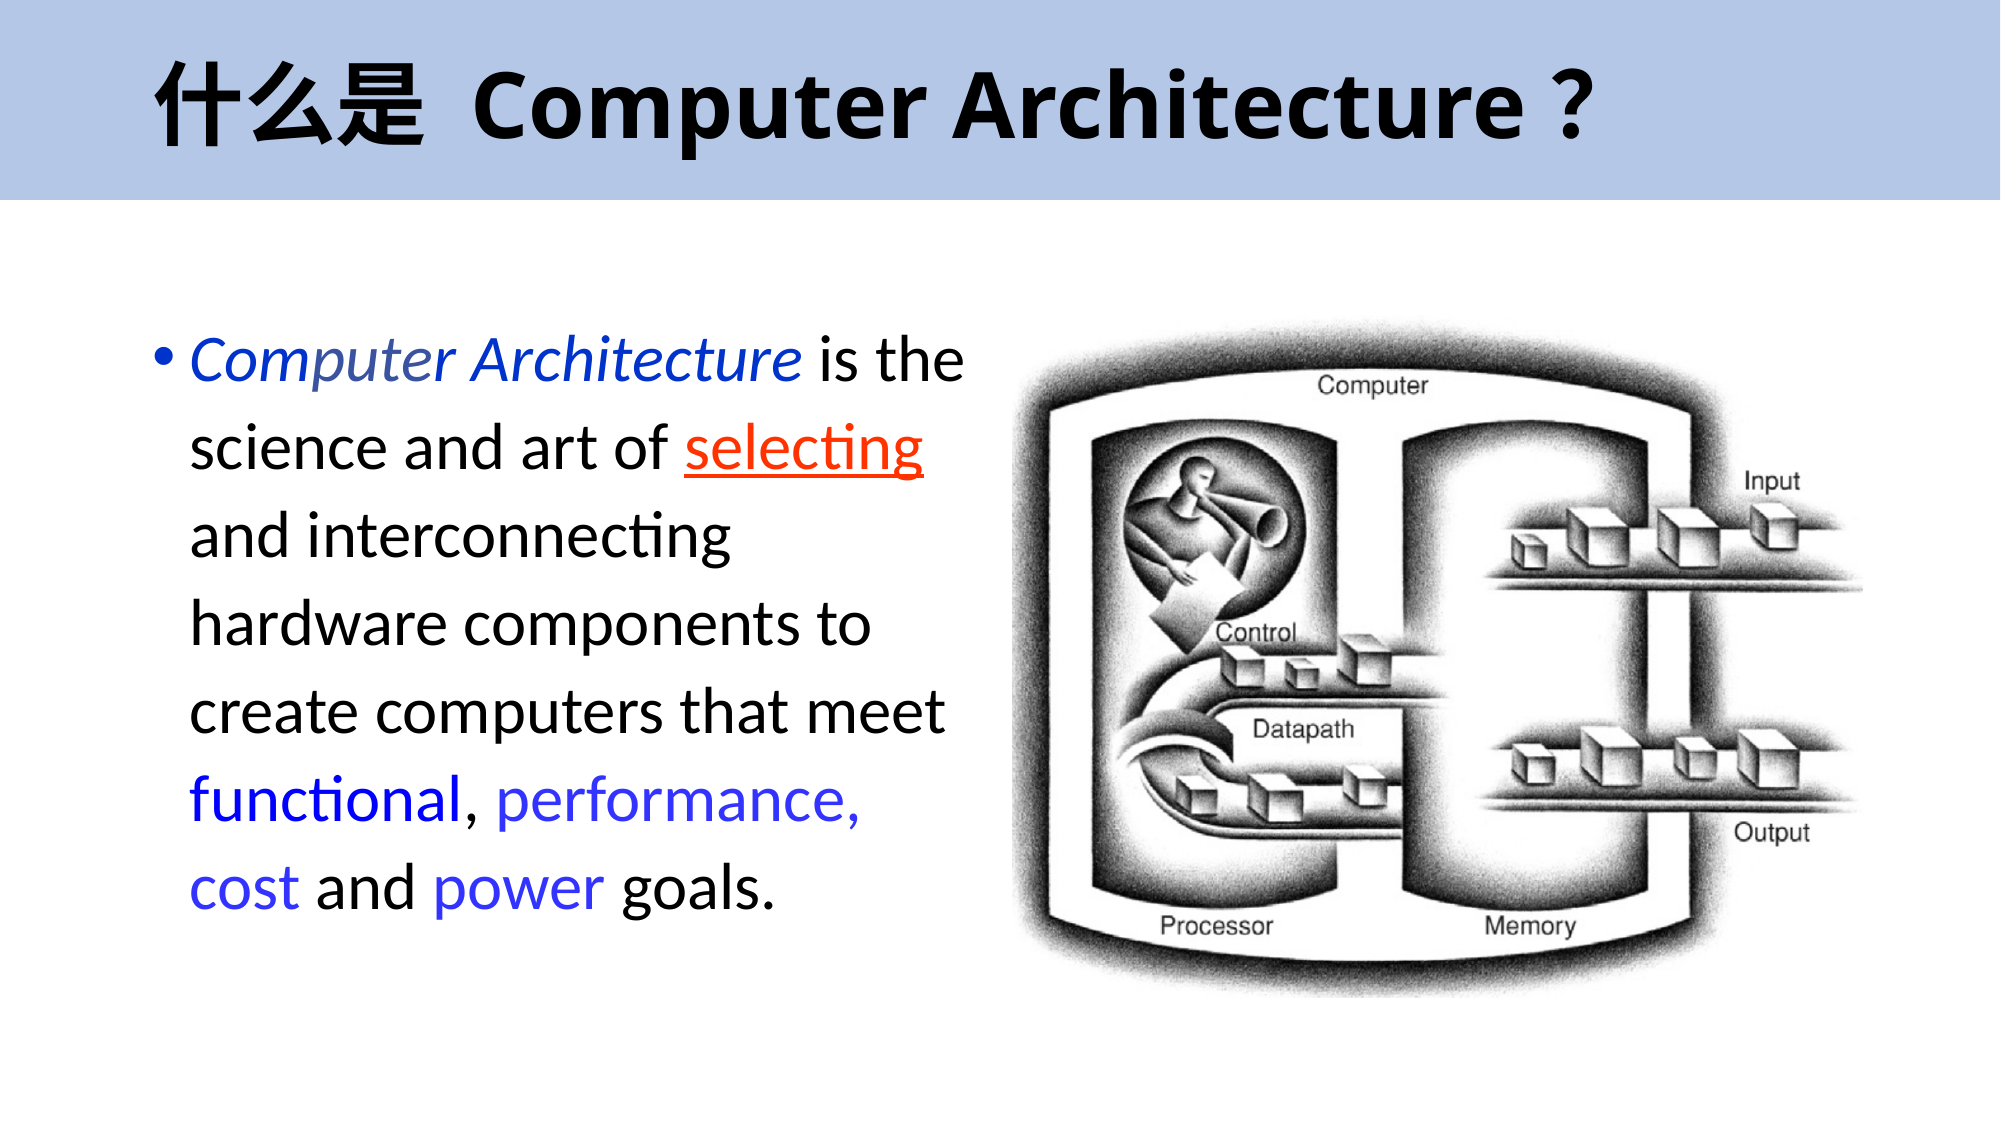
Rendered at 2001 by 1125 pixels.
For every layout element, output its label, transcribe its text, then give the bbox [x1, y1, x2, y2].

title 什么是 Computer Architecture？ [137, 48, 1863, 171]
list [1012, 315, 1863, 998]
list Computer Architecture is the science and art of selecting and interconnecting hardware components to create computers that meet functional, performance, cost and power goals. [137, 299, 988, 1014]
